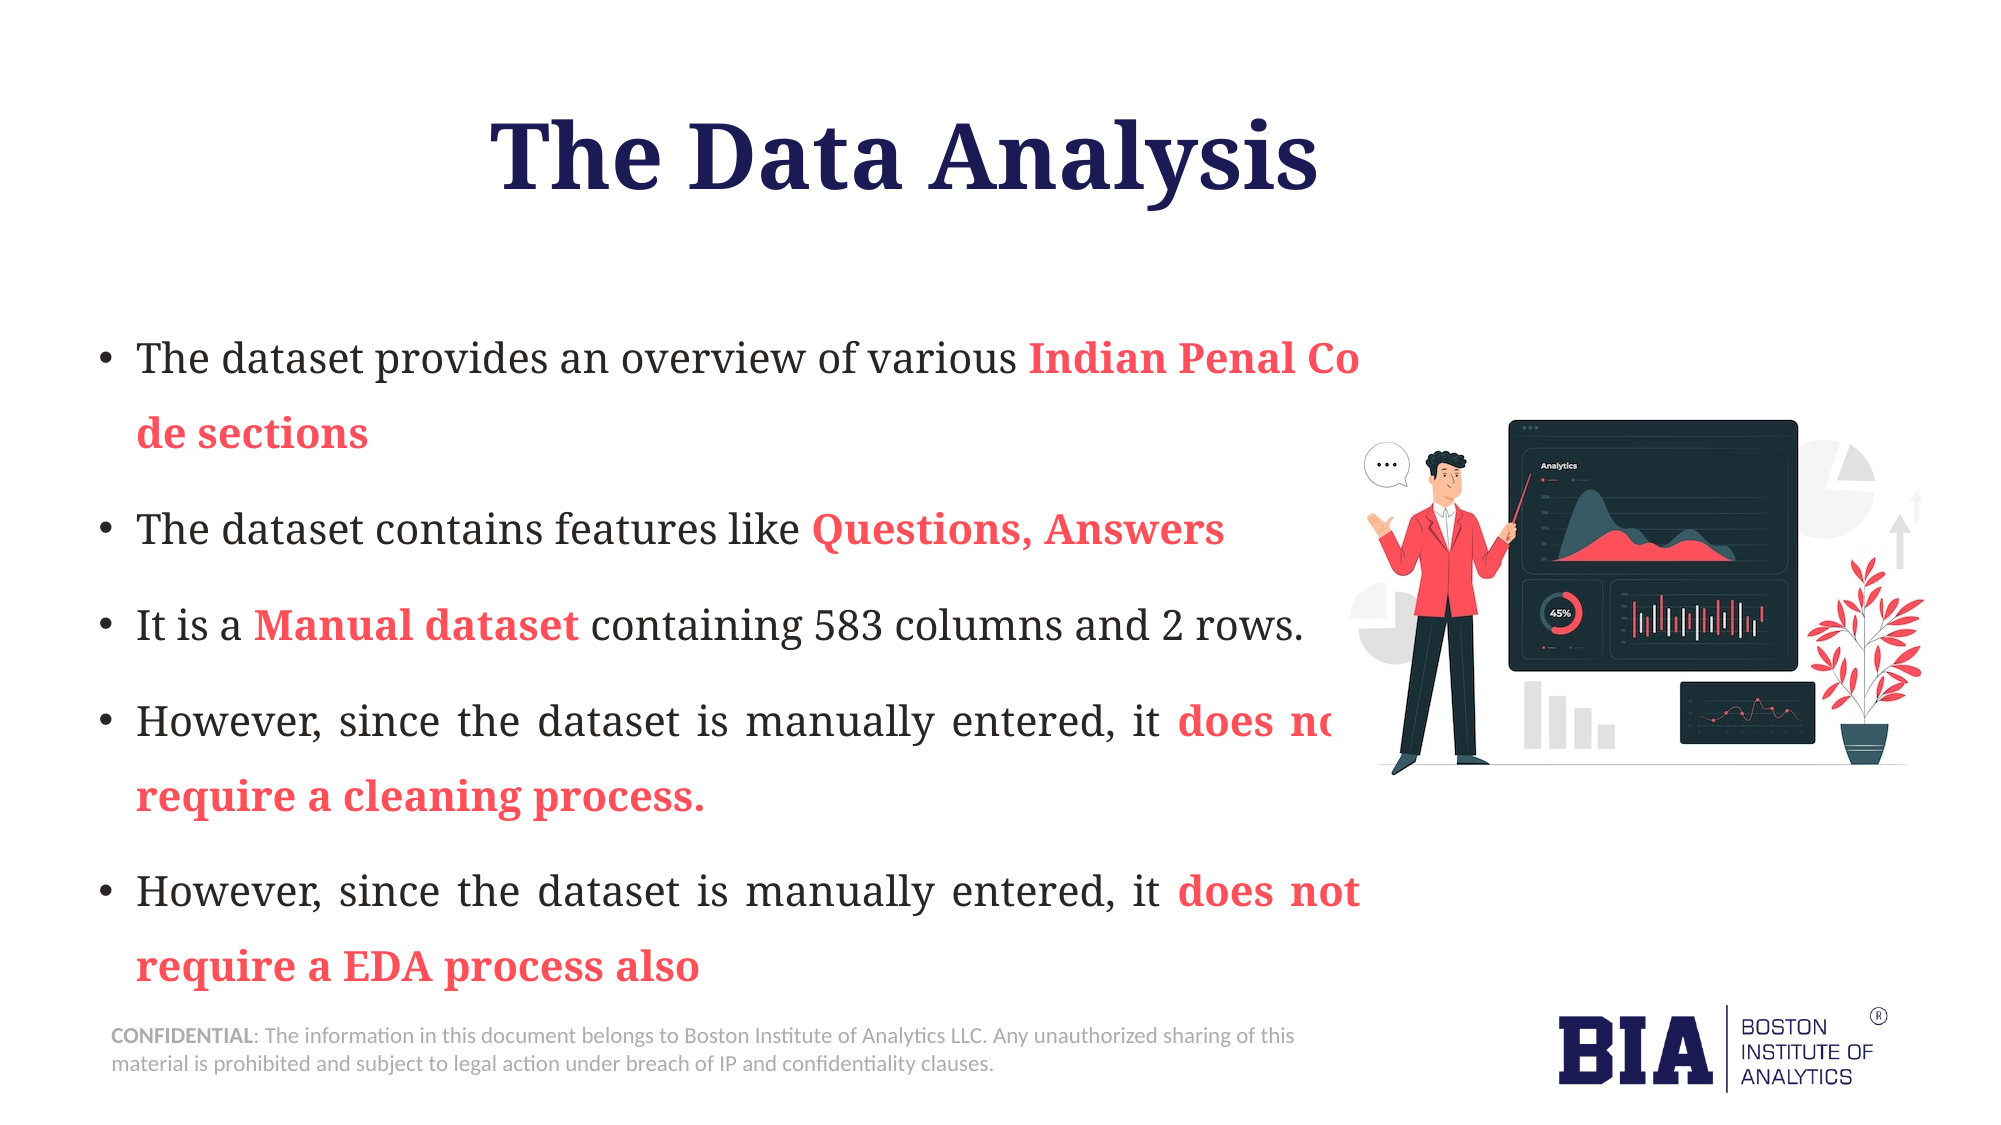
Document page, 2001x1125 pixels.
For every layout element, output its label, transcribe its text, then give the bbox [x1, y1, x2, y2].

picture [1331, 384, 1955, 799]
picture [1557, 1003, 1889, 1094]
title The Data Analysis [47, 109, 1766, 211]
list The dataset provides an overview of various Indian Penal Code sections The dataset contains features like Questions, Answers It is a Manual dataset containing 583 columns and 2 rows. However, since the dataset is manually entered, it does not require a cleaning process. However, since the dataset is manually entered, it does not require a EDA process also [83, 299, 1376, 1038]
